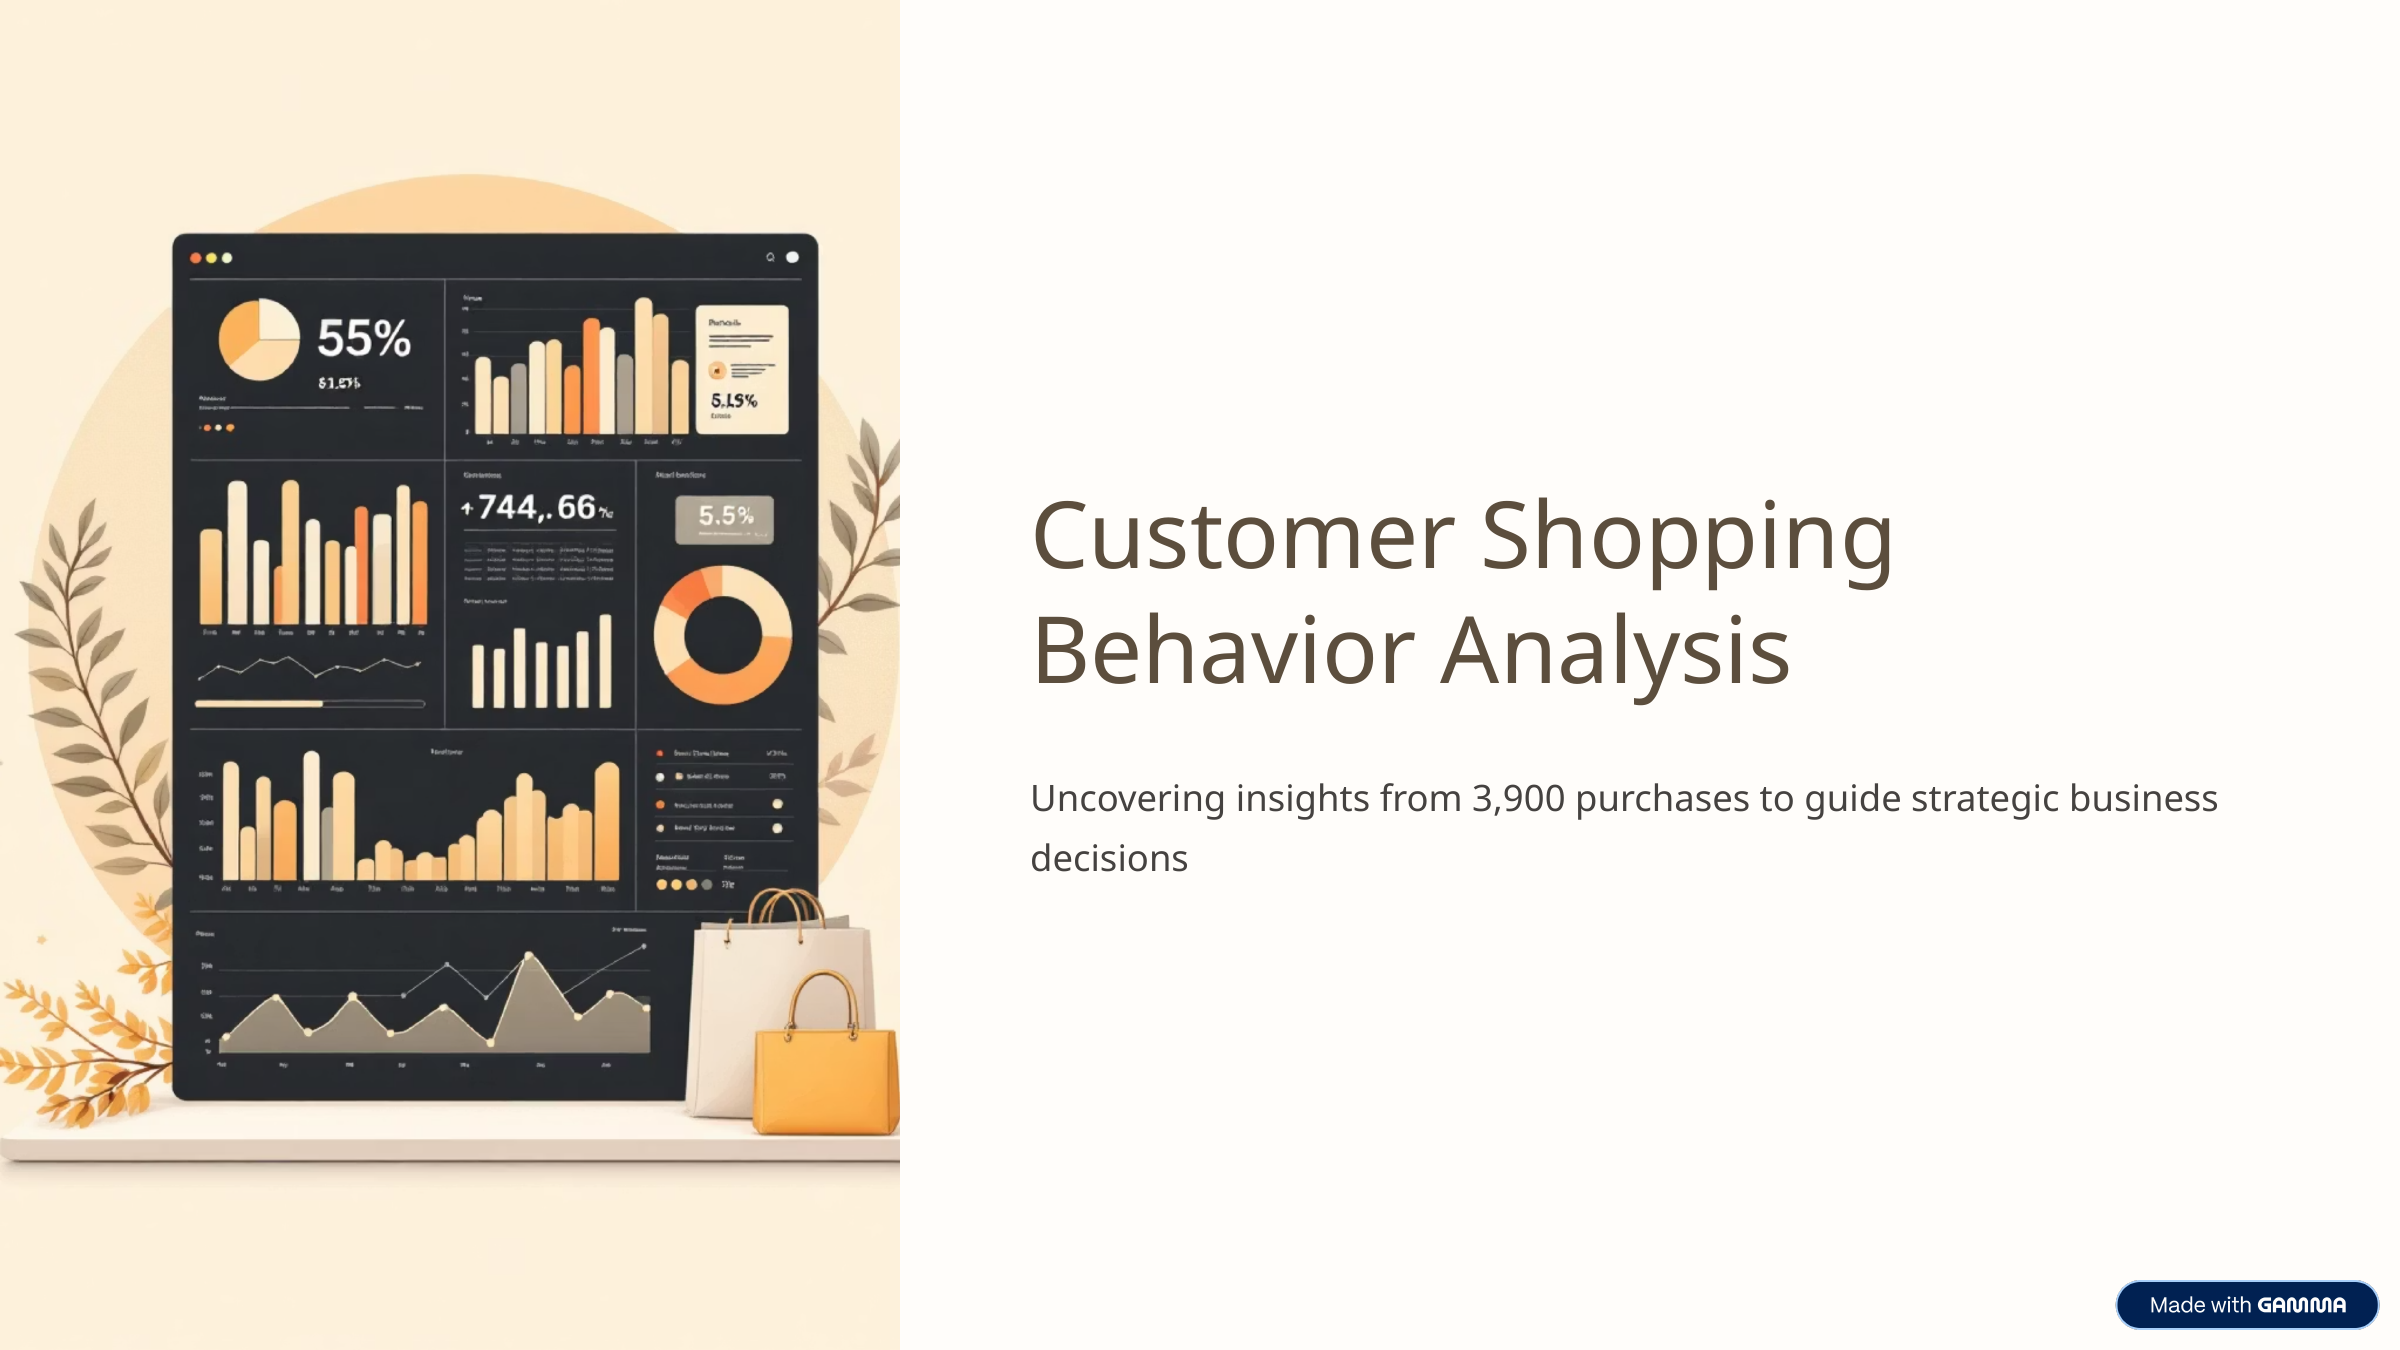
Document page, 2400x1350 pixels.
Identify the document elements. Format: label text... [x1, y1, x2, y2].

text_box Customer Shopping Behavior Analysis [1030, 471, 2270, 704]
text_box Uncovering insights from 3,900 purchases to guide strategic business decisions [1030, 759, 2270, 879]
picture [0, 0, 900, 1350]
picture [2106, 1271, 2389, 1339]
